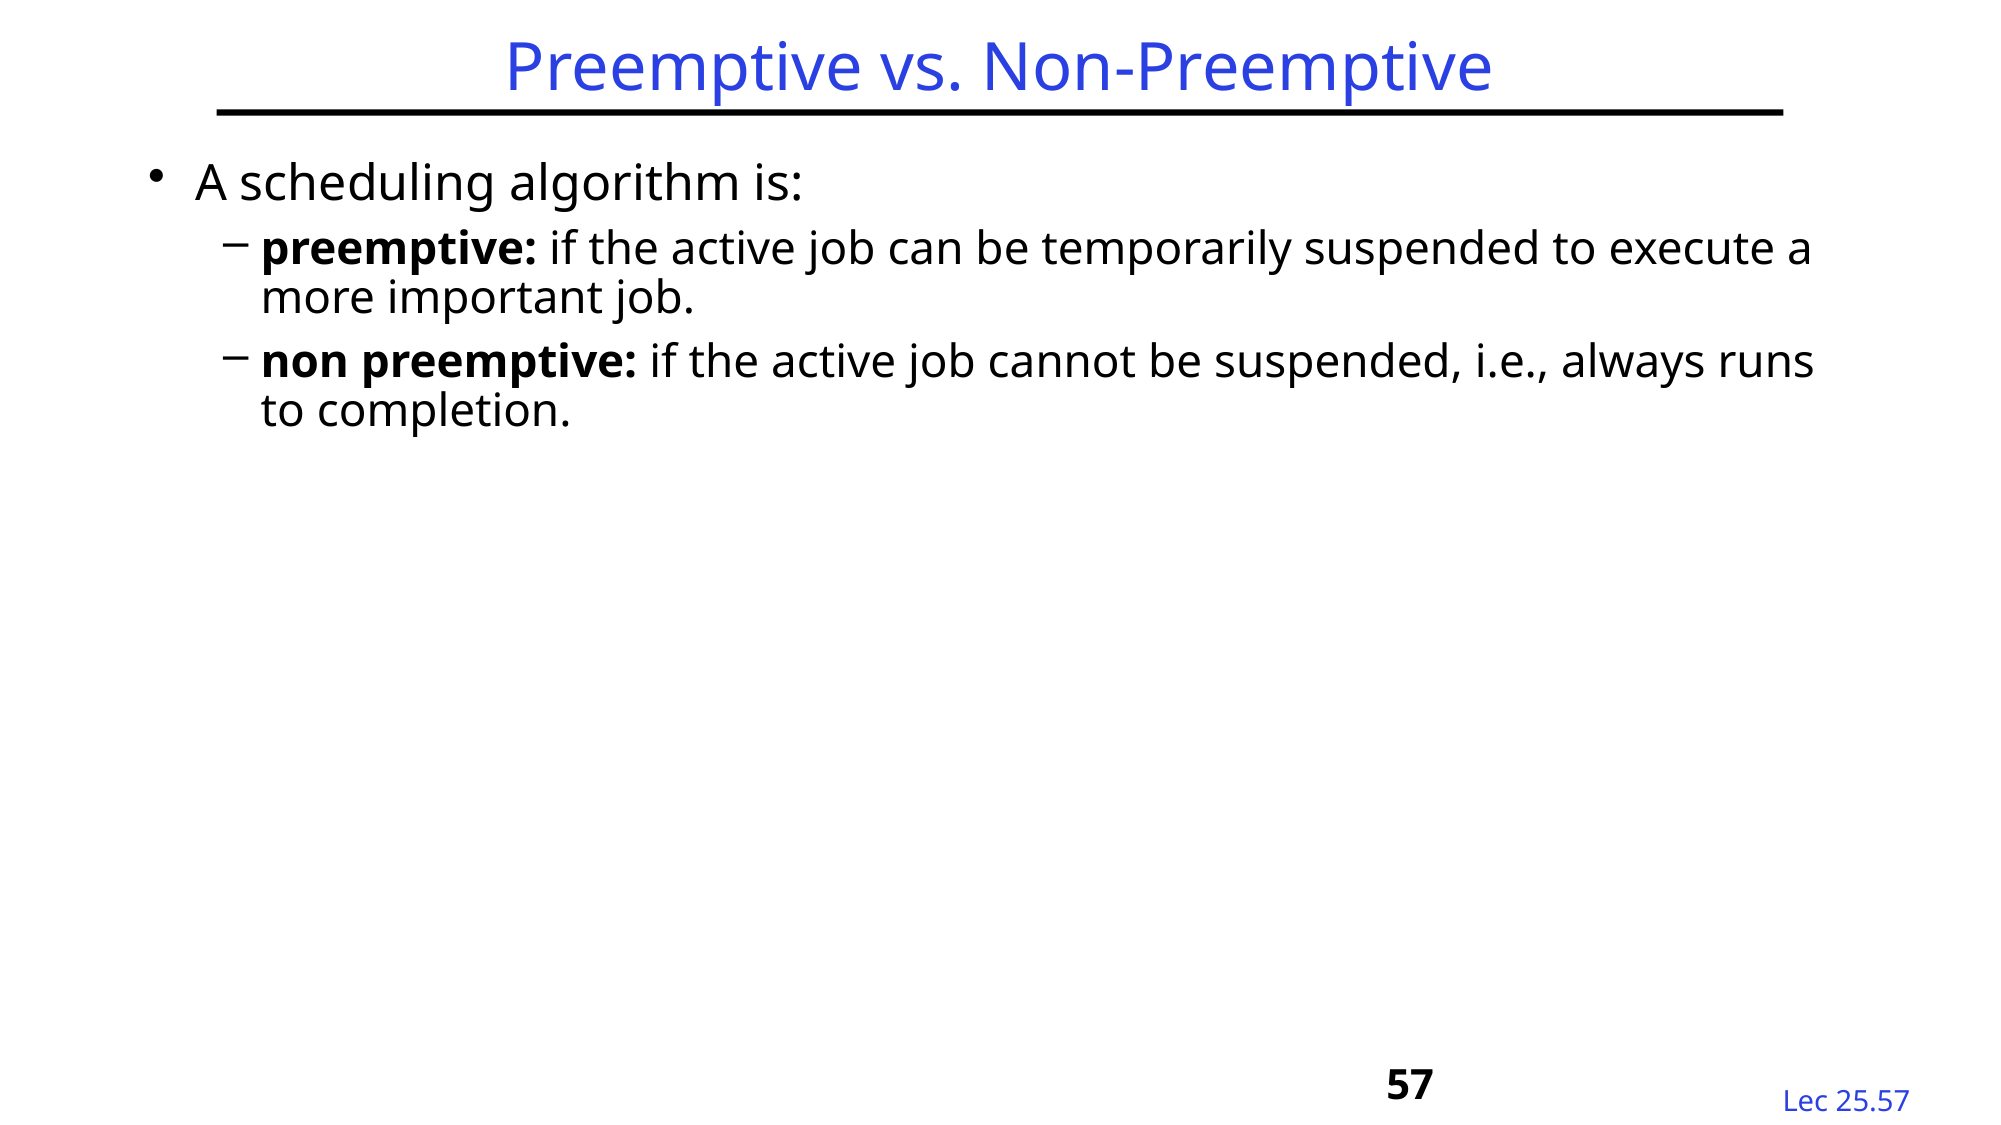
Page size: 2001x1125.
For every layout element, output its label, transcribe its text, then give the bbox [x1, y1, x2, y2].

slide_number 57 [1136, 1050, 1450, 1125]
list A scheduling algorithm is: preemptive: if the active job can be temporarily suspended to execute a more important job. non preemptive: if the active job cannot be suspended, i.e., always runs to completion. [133, 149, 1867, 988]
title Preemptive vs. Non-Preemptive [216, 24, 1784, 113]
